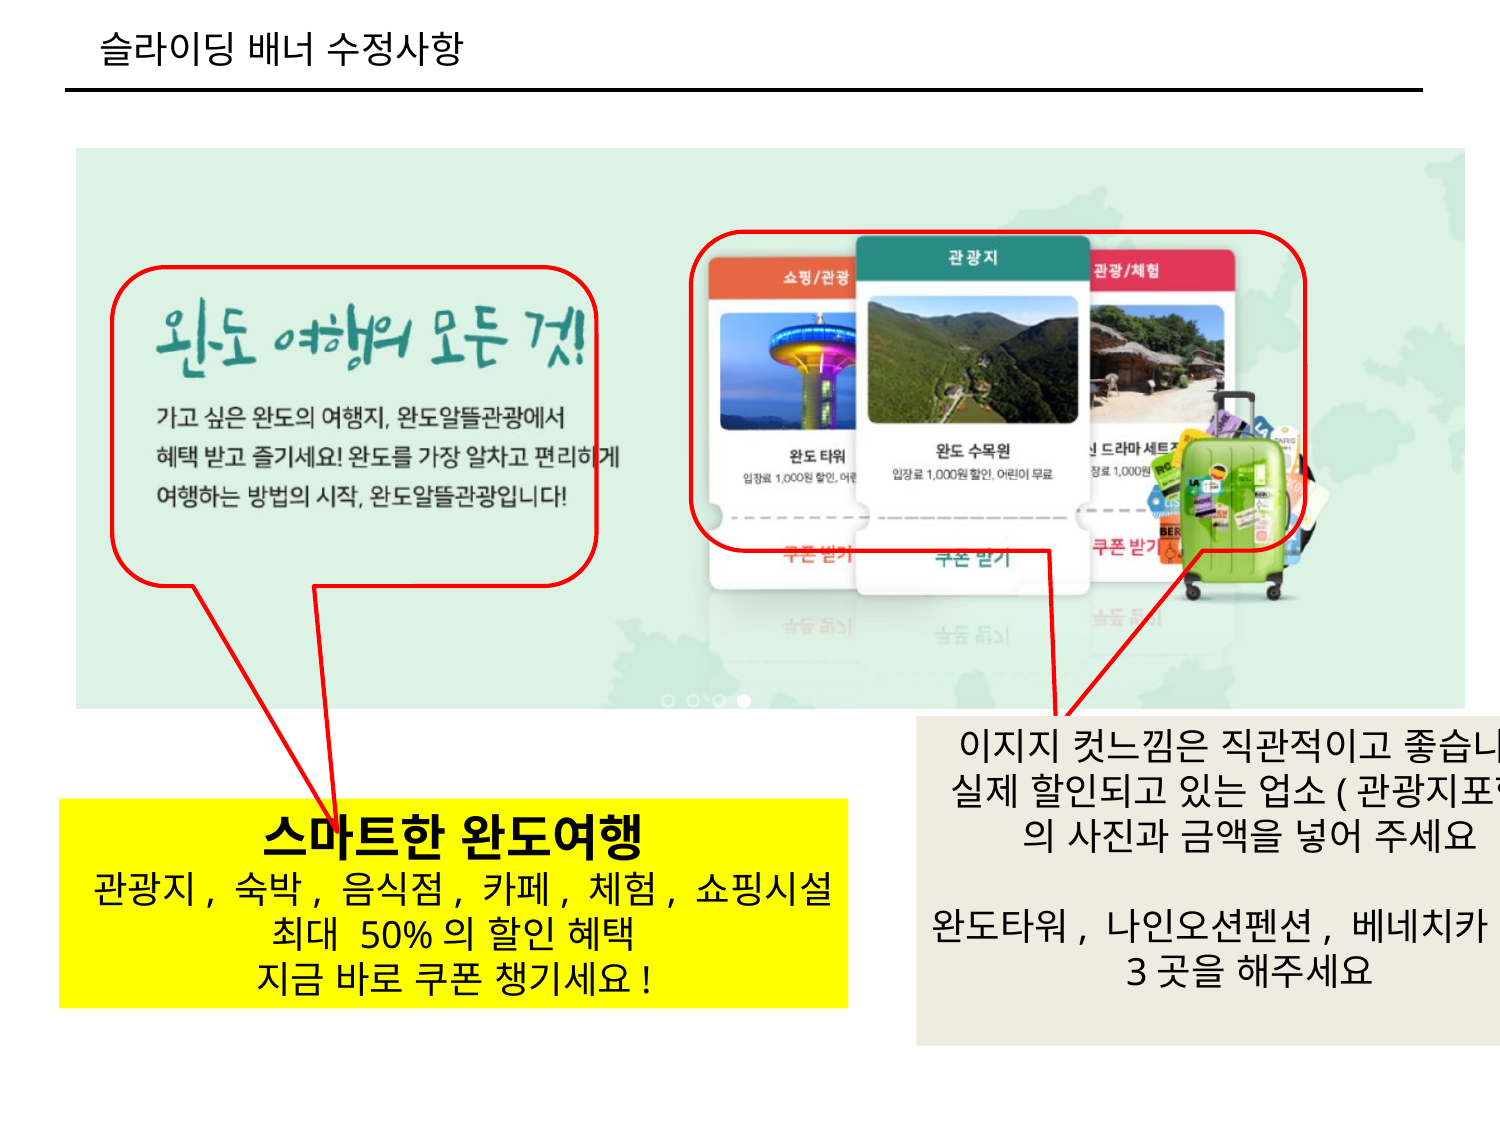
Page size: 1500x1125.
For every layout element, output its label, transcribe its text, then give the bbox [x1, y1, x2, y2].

text_box [267, 718, 340, 835]
picture [76, 148, 1465, 709]
text_box 이지지 컷느낌은 직관적이고 좋습니다 실제 할인되고 있는 업소(관광지포함) 의 사진과 금액을 넣어 주세요 완도타워, 나인오션펜션, 베네치카 카페 3곳을 해주세요 [916, 715, 1500, 1046]
text_box 슬라이딩 배너 수정사항 [84, 19, 481, 79]
text_box 스마트한 완도여행 관광지, 숙박, 음식점, 카페, 체험, 쇼핑시설 최대 50%의 할인 혜택 지금 바로 쿠폰 챙기세요! [59, 798, 849, 1009]
